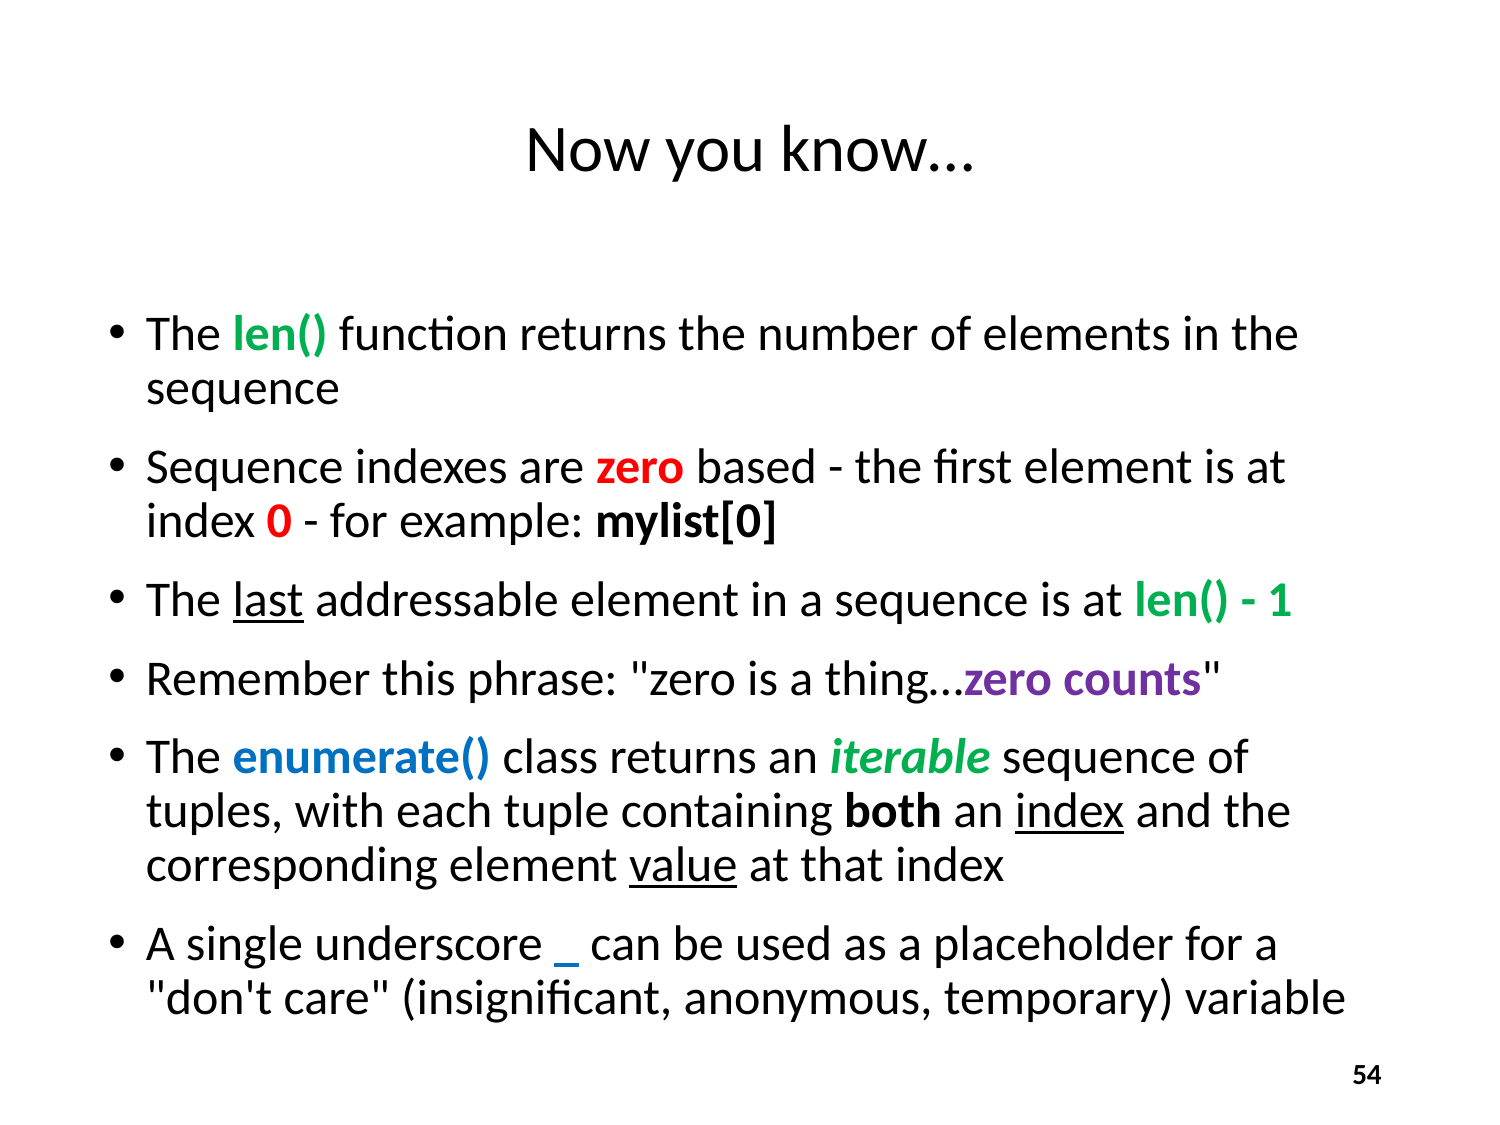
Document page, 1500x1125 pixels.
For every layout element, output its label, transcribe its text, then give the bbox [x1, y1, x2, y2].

list The len() function returns the number of elements in the sequence Sequence indexes are zero based - the first element is at index 0 - for example: mylist[0] The last addressable element in a sequence is at len() - 1 Remember this phrase: "zero is a thing…zero counts" The enumerate() class returns an iterable sequence of tuples, with each tuple containing both an index and the corresponding element value at that index A single underscore _ can be used as a placeholder for a "don't care" (insignificant, anonymous, temporary) variable [93, 299, 1407, 1043]
title Now you know… [103, 59, 1397, 241]
slide_number 54 [1059, 1042, 1397, 1103]
